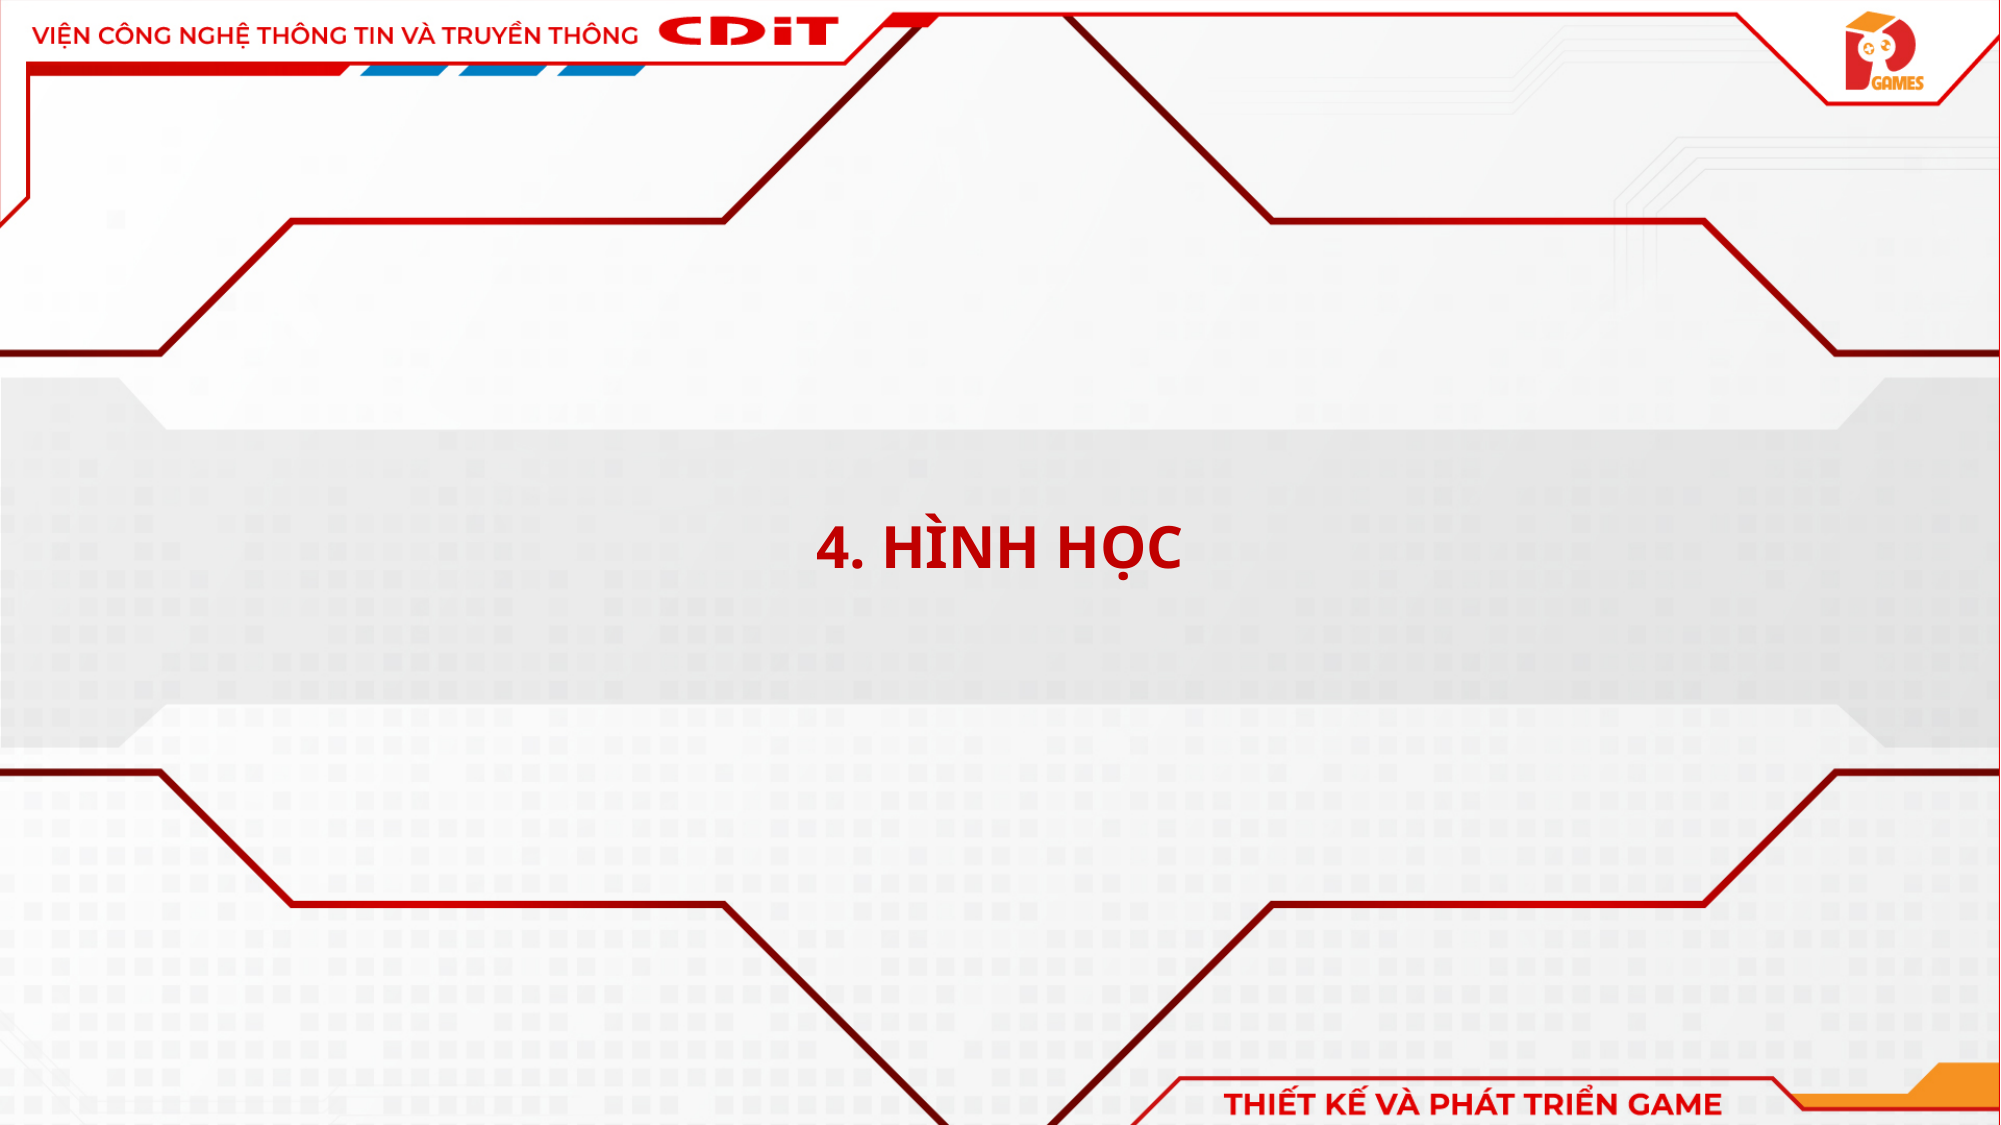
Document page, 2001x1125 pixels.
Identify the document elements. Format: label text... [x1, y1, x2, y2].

title 4. HÌNH HỌC [150, 425, 1850, 667]
picture [0, 0, 2000, 1125]
